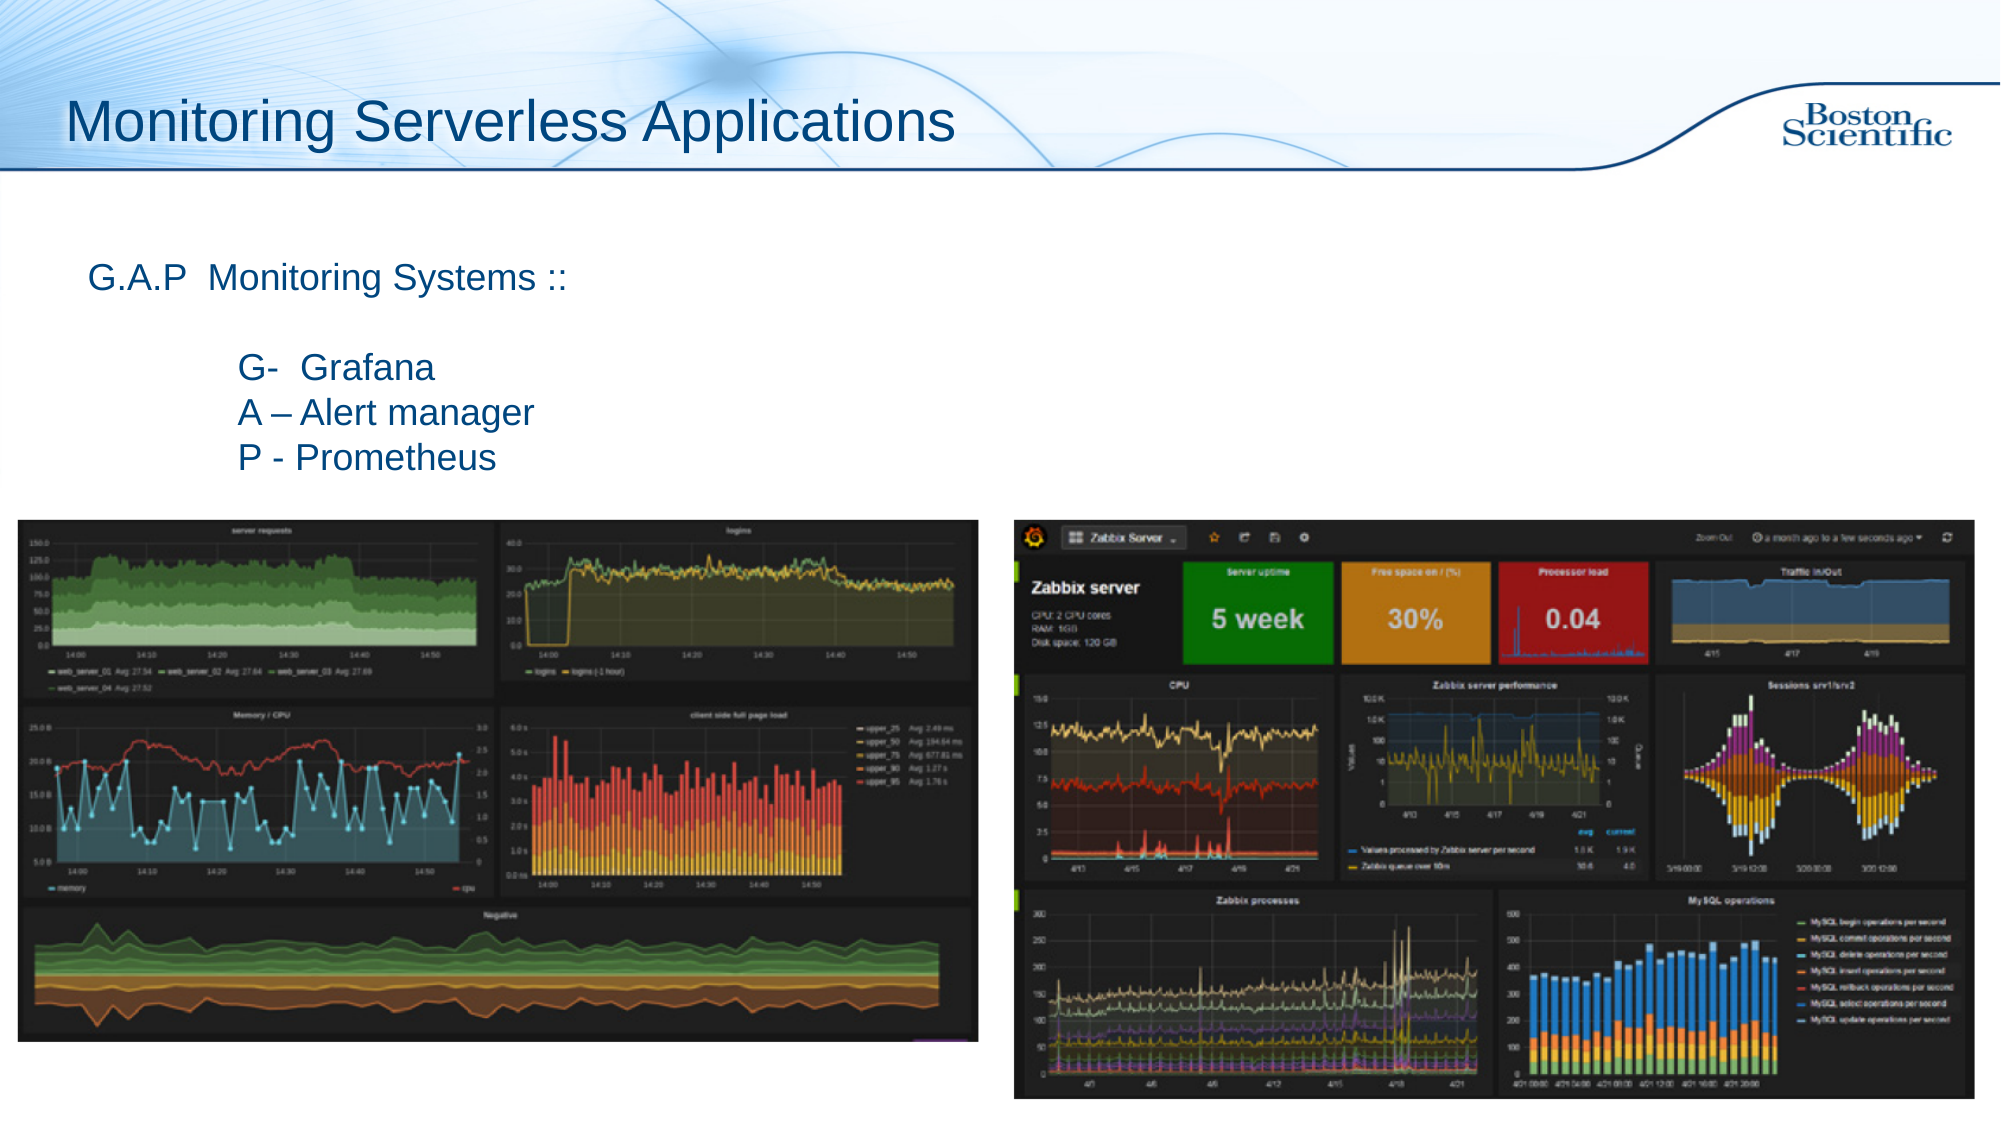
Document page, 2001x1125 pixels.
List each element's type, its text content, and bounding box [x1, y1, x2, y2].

picture [0, 0, 2001, 1125]
text_box G.A.P Monitoring Systems :: G- Grafana A – Alert manager P - Prometheus [72, 245, 1776, 486]
title Monitoring Serverless Applications [50, 24, 1484, 161]
